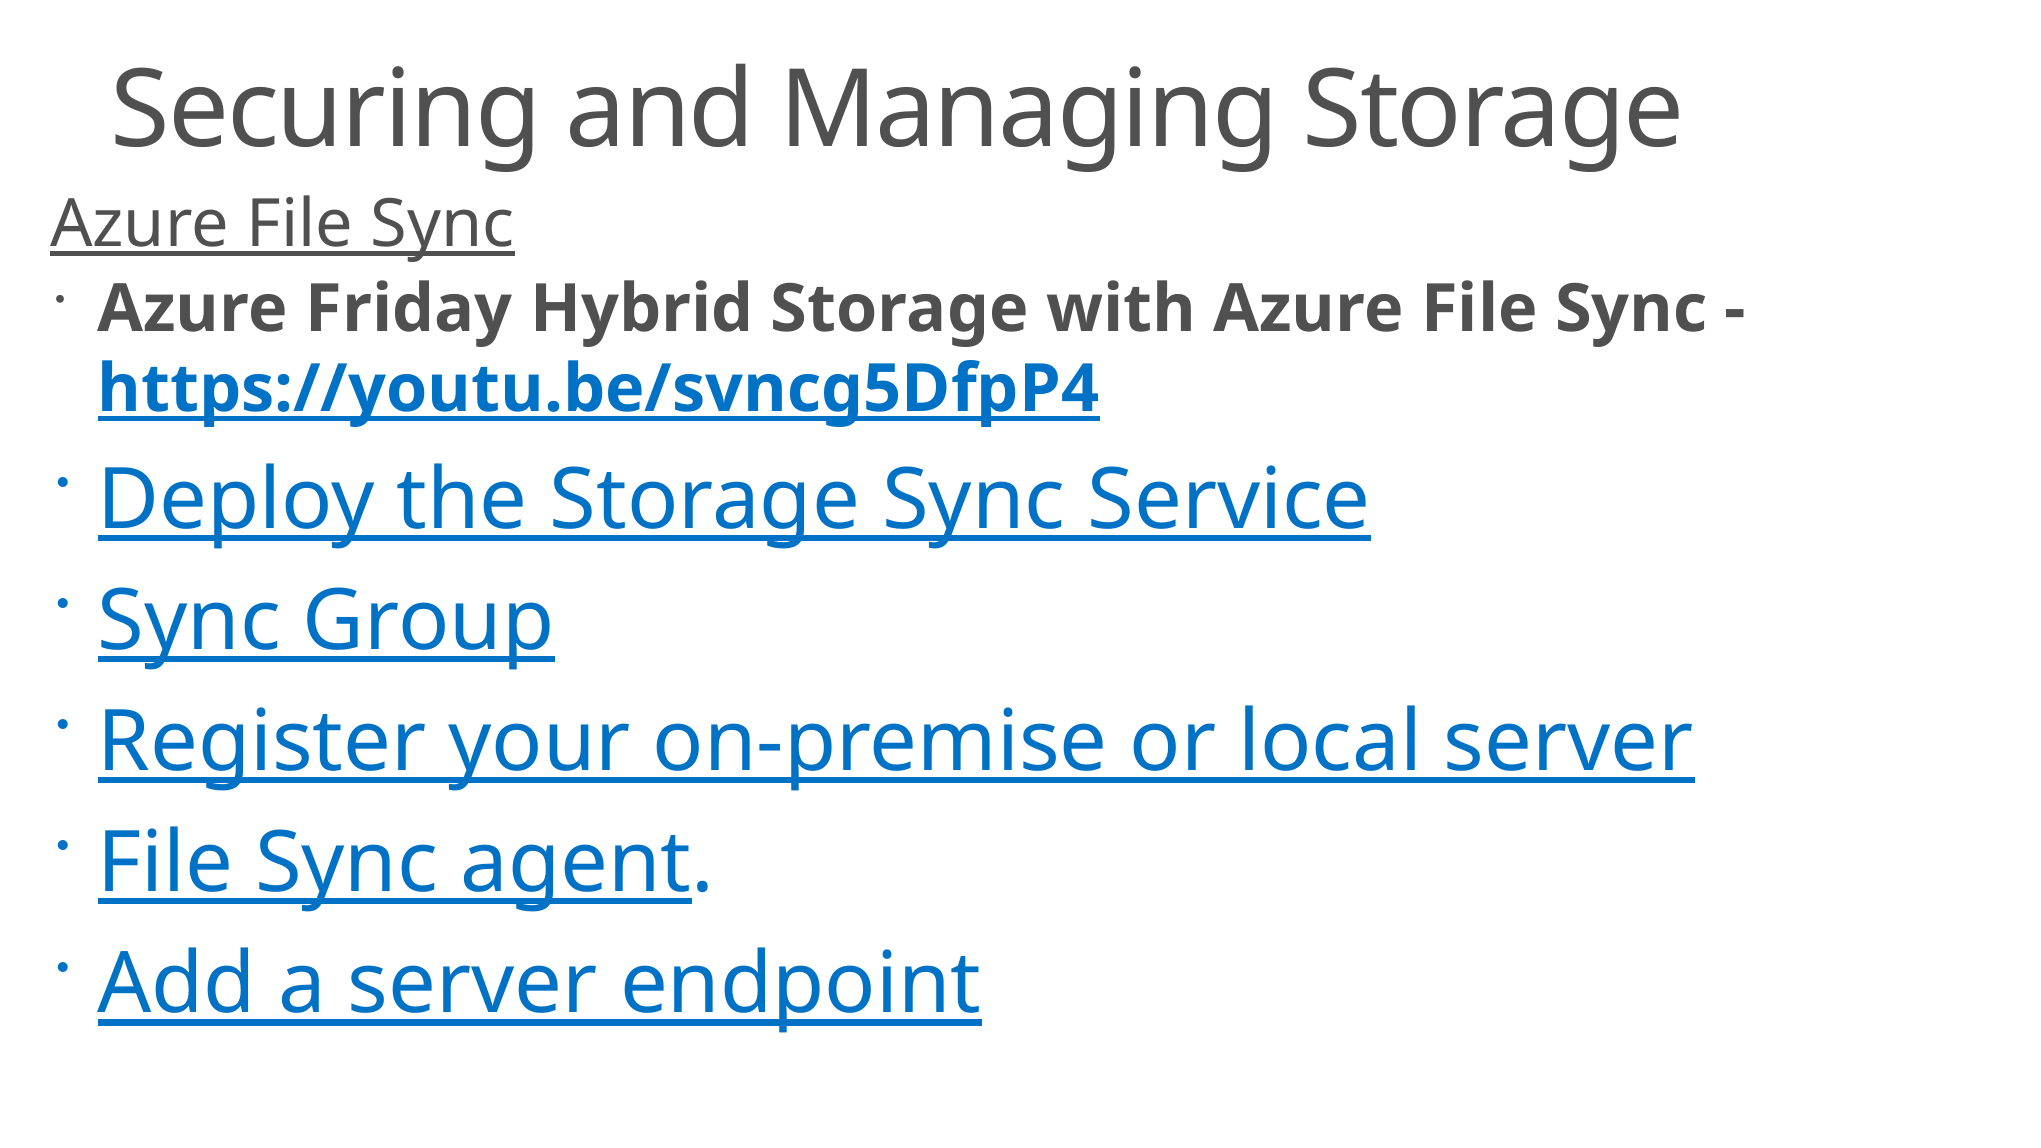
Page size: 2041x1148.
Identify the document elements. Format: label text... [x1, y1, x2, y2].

list Azure File Sync Azure Friday Hybrid Storage with Azure File Sync - https://youtu.be/svncg5DfpP4 Deploy the Storage Sync Service Sync Group Register your on-premise or local server File Sync agent. Add a server endpoint [19, 164, 1990, 1131]
title Securing and Managing Storage [86, 38, 1953, 164]
